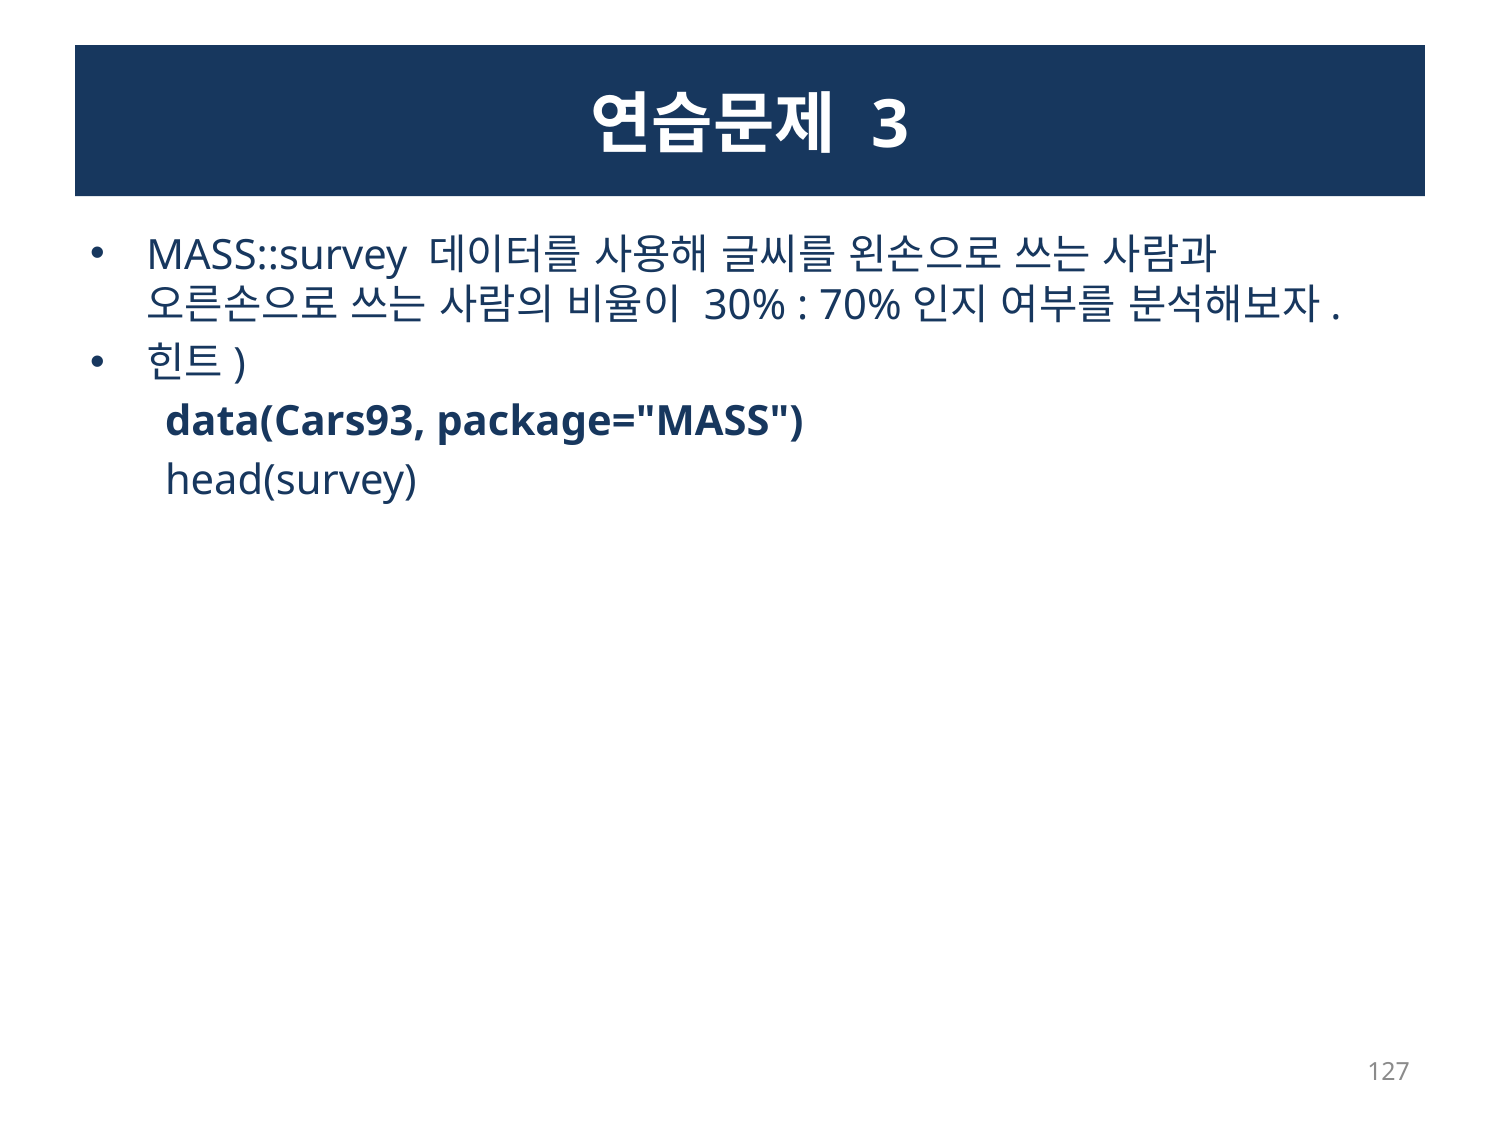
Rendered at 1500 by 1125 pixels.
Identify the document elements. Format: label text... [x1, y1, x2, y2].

slide_number 127 [1074, 1042, 1425, 1103]
title 연습문제 3 [75, 45, 1425, 197]
list MASS::survey 데이터를 사용해 글씨를 왼손으로 쓰는 사람과 오른손으로 쓰는 사람의 비율이 30% : 70%인지 여부를 분석해보자. 힌트) data(Cars93, package="MASS") head(survey) [75, 219, 1425, 1005]
